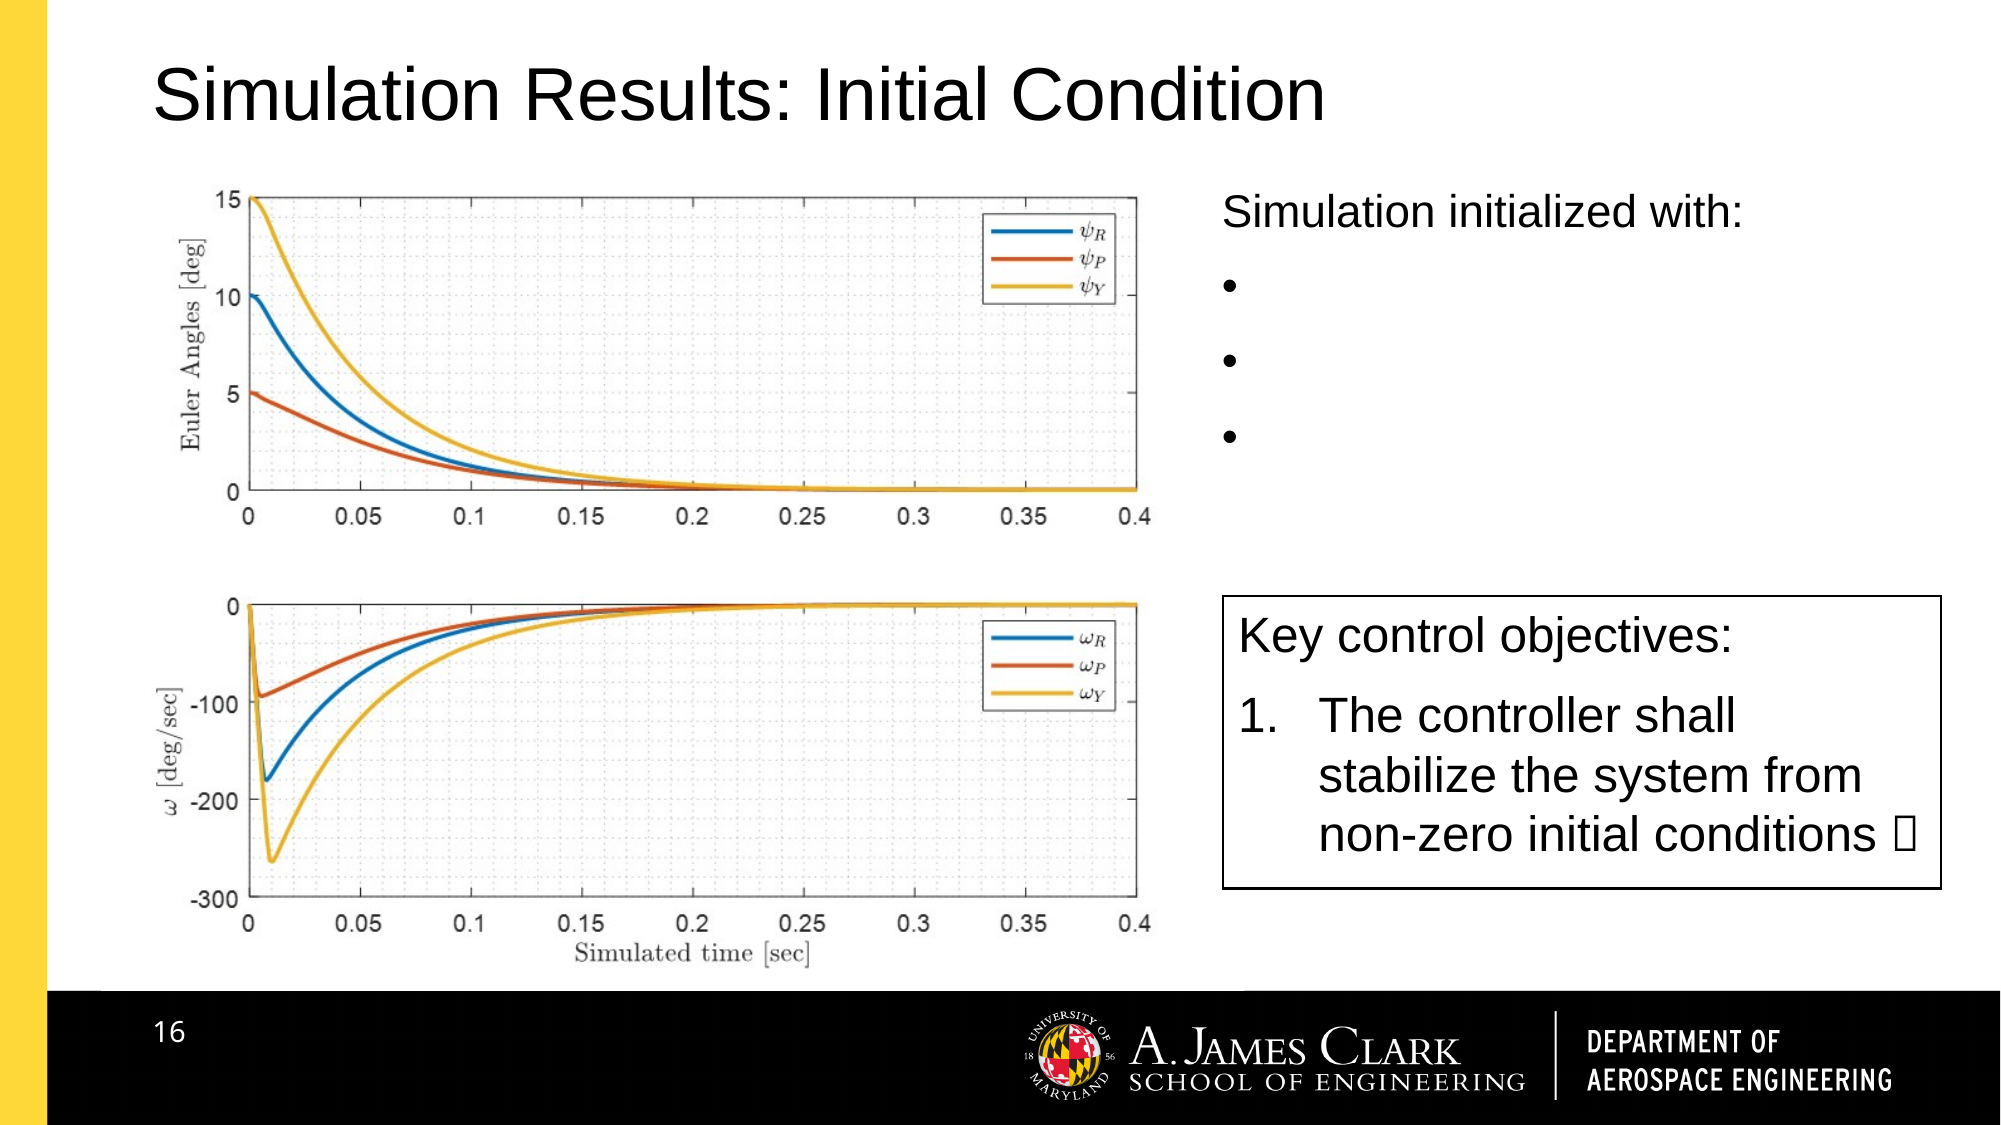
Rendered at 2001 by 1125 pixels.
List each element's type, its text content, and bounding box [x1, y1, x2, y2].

text_box Key control objectives: The controller shall stabilize the system from non-zero initial conditions  [1244, 595, 1942, 890]
picture [0, 0, 2001, 1125]
footer 16 [137, 1002, 985, 1063]
title Simulation Results: Initial Condition [137, 0, 1863, 145]
